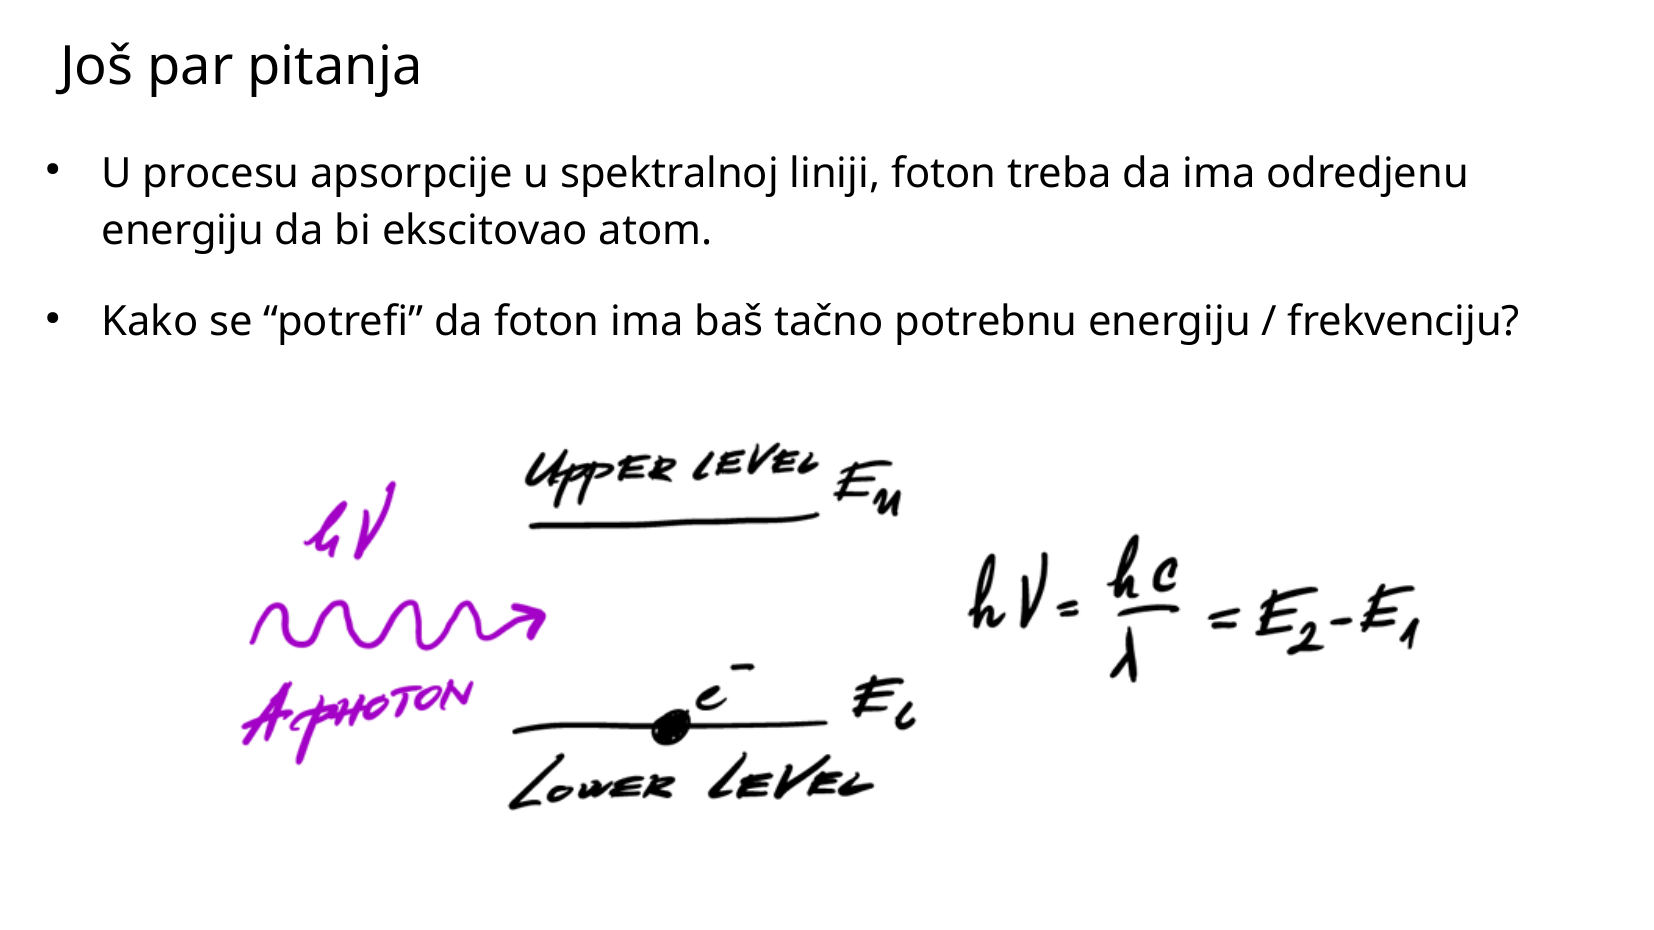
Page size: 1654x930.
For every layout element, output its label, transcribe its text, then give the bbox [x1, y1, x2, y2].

picture [225, 415, 1446, 826]
list U procesu apsorpcije u spektralnoj liniji, foton treba da ima odredjenu energiju da bi ekscitovao atom. Kako se “potrefi” da foton ima baš tačno potrebnu energiju / frekvenciju? [45, 138, 1613, 868]
title Još par pitanja [59, 0, 1648, 141]
